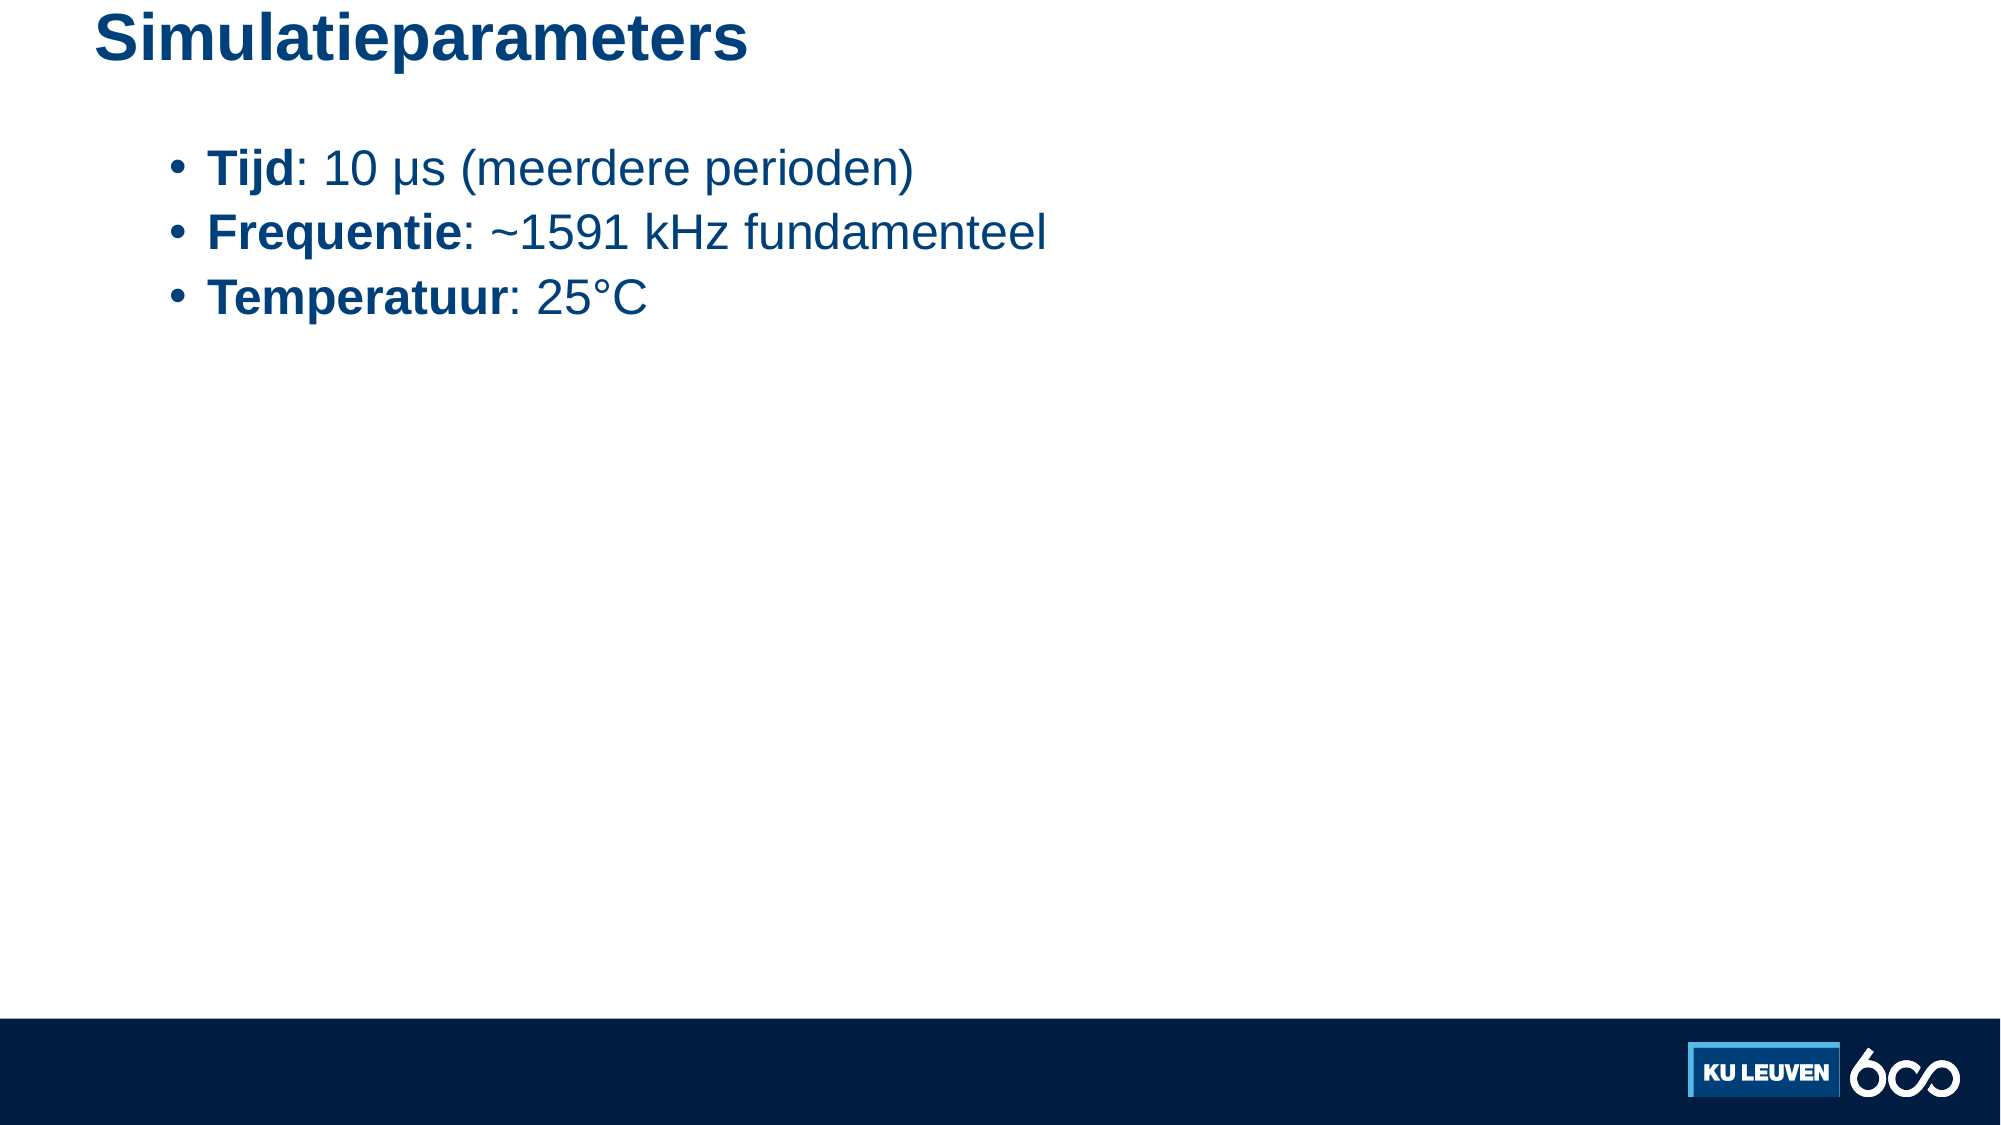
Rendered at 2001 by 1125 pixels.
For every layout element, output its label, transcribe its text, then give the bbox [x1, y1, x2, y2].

picture [1688, 1042, 1960, 1097]
title Simulatieparameters [94, 2, 1906, 110]
list Tijd: 10 μs (meerdere perioden) Frequentie: ~1591 kHz fundamenteel Temperatuur: 25°C [94, 142, 1900, 781]
